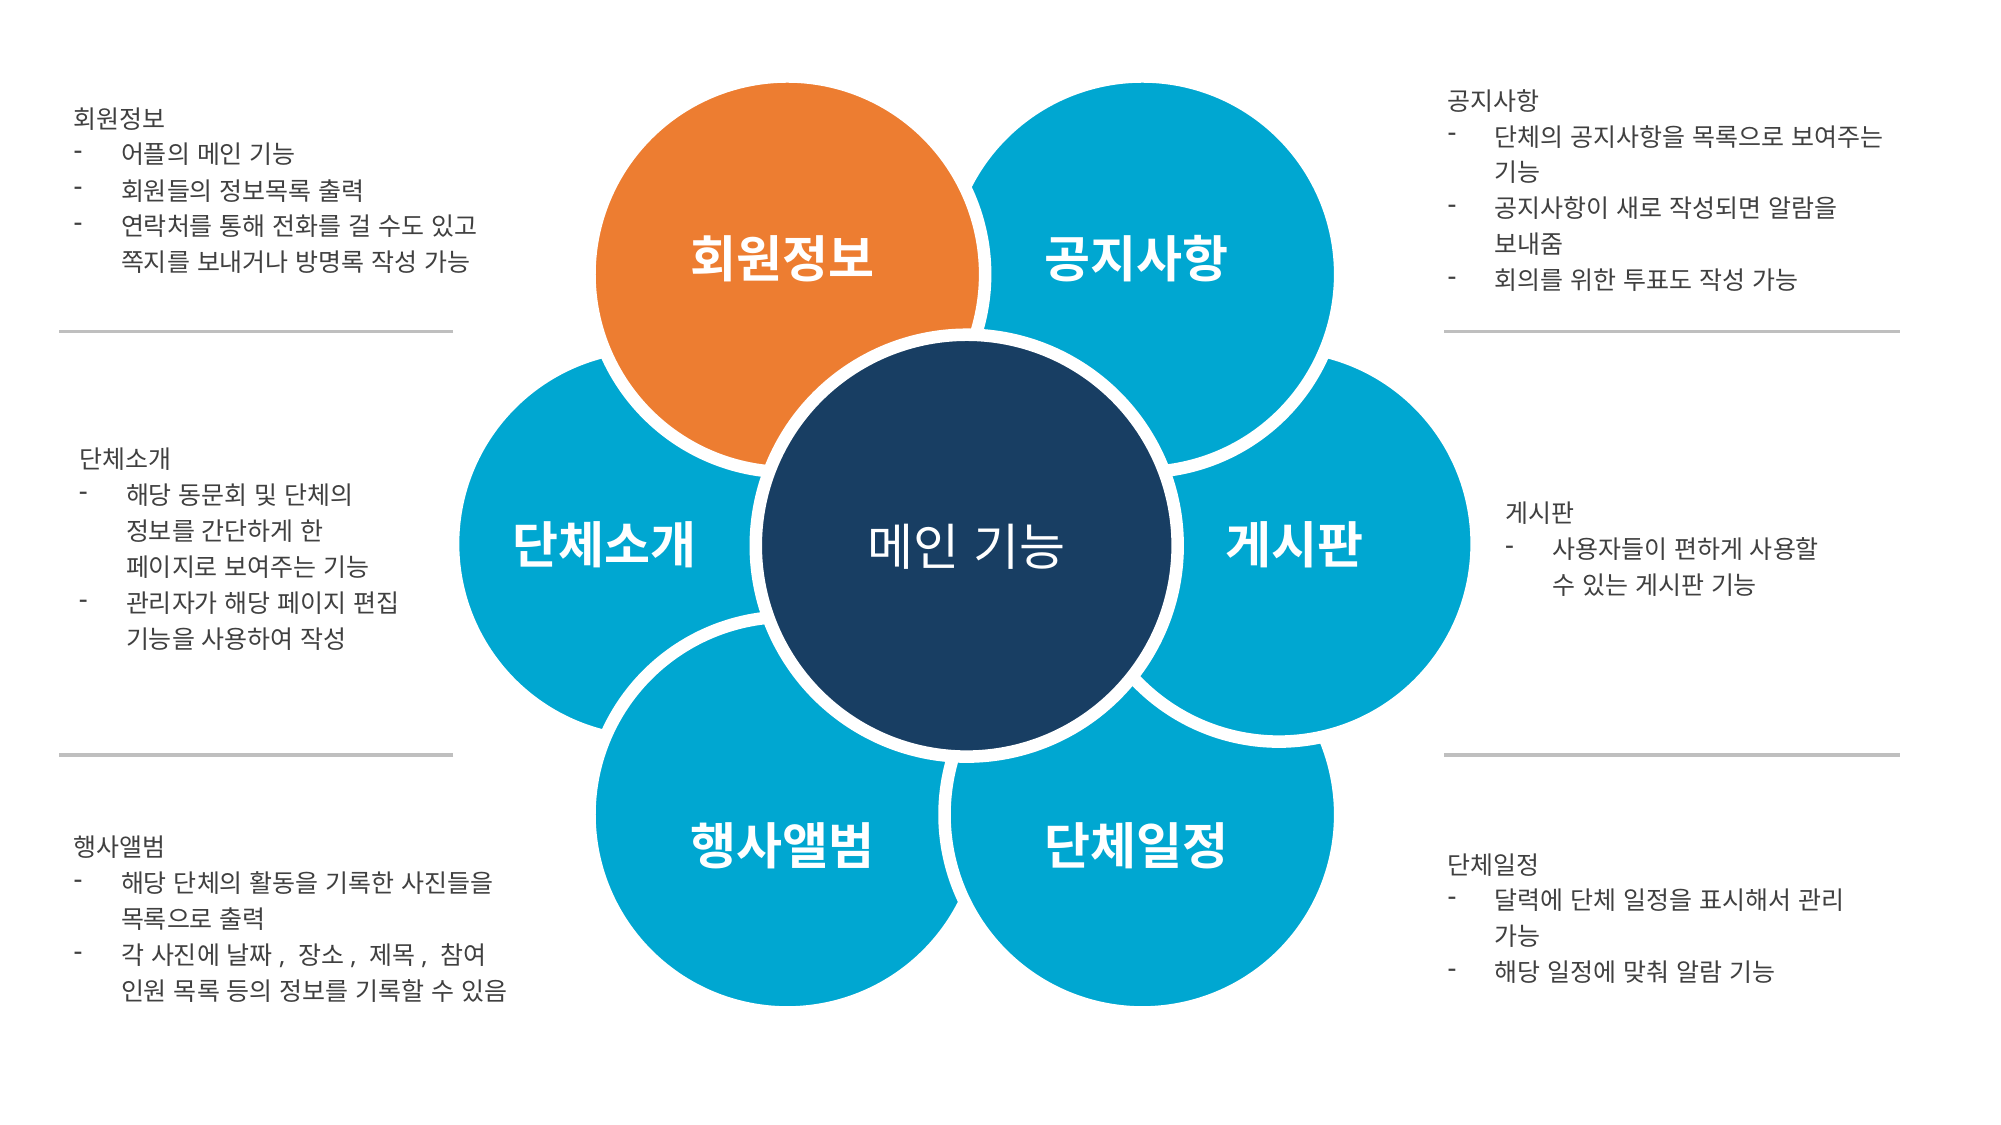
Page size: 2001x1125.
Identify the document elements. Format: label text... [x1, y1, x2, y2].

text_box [453, 76, 1477, 1013]
text_box 단체소개 해당 동문회 및 단체의 정보를 간단하게 한 페이지로 보여주는 기능 관리자가 해당 페이지 편집 기능을 사용하여 작성 [63, 383, 428, 708]
text_box 회원정보 어플의 메인 기능 회원들의 정보목록 출력 연락처를 통해 전화를 걸 수도 있고 쪽지를 보내거나 방명록 작성 가능 [58, 59, 554, 315]
text_box 행사앨범 해당 단체의 활동을 기록한 사진들을 목록으로 출력 각 사진에 날짜, 장소, 제목, 참여 인원 목록 등의 정보를 기록할 수 있음 [58, 787, 554, 1044]
text_box 공지사항 단체의 공지사항을 목록으로 보여주는 기능 공지사항이 새로 작성되면 알람을 보내줌 회의를 위한 투표도 작성 가능 [1432, 59, 1901, 315]
text_box 게시판 사용자들이 편하게 사용할 수 있는 게시판 기능 [1490, 383, 1854, 708]
text_box 단체일정 달력에 단체 일정을 표시해서 관리 가능 해당 일정에 맞춰 알람 기능 [1432, 787, 1901, 1043]
